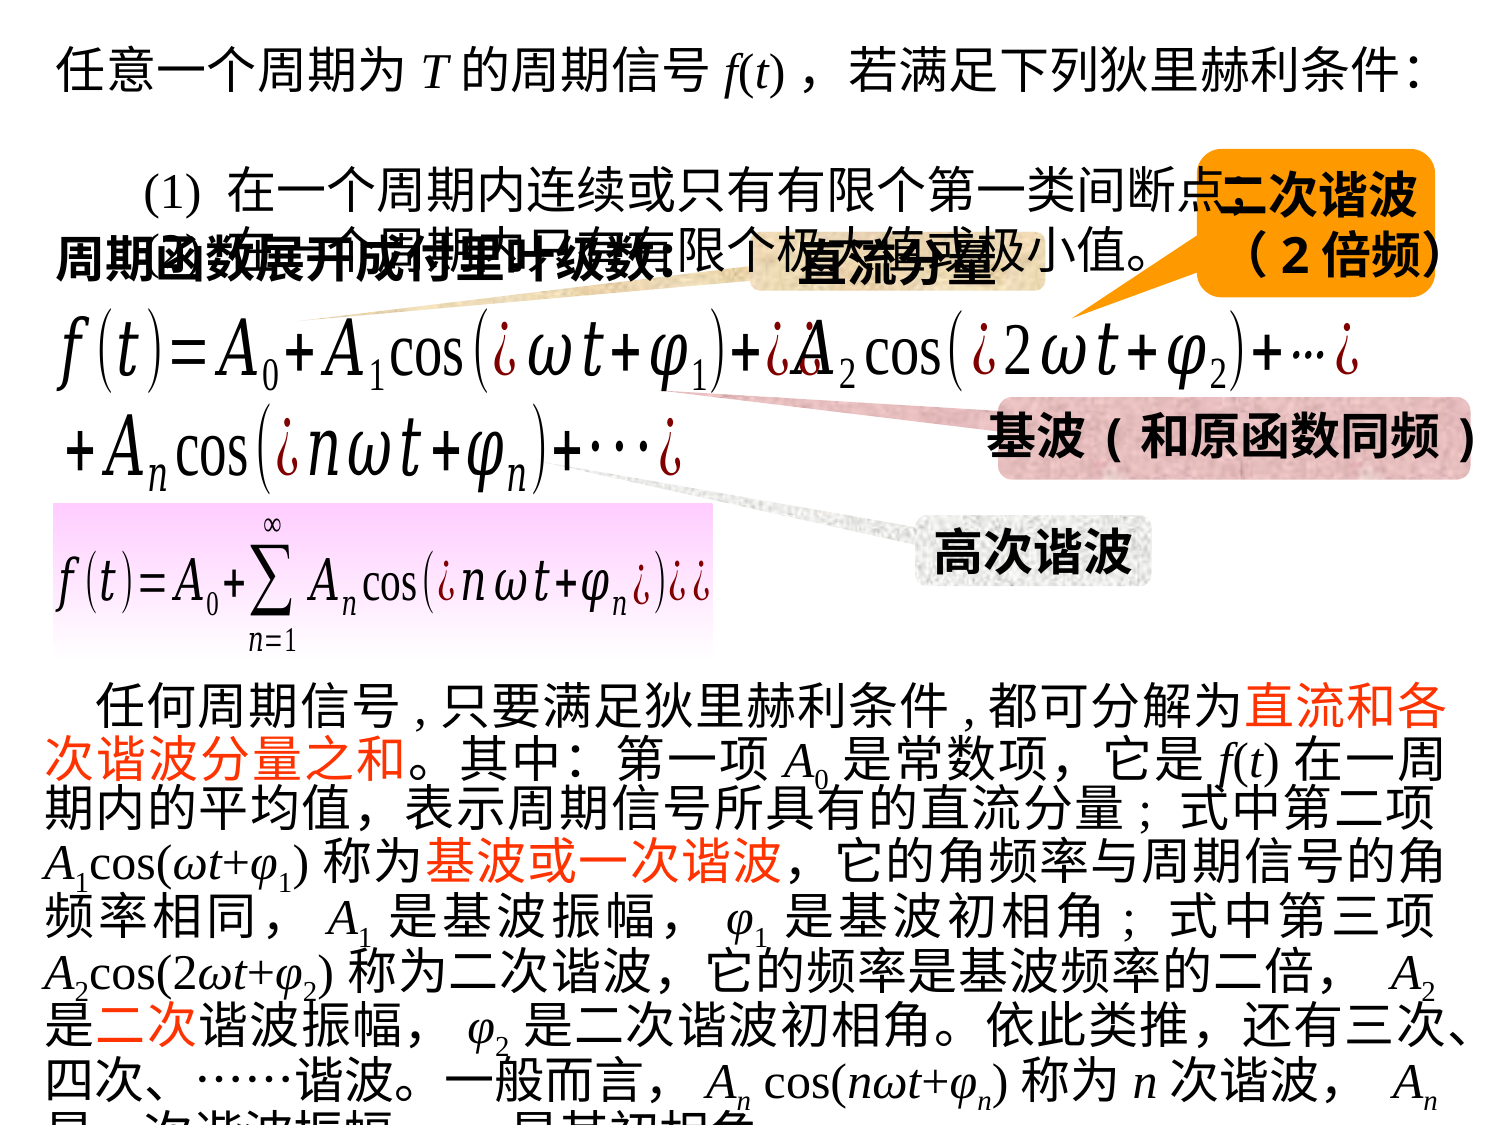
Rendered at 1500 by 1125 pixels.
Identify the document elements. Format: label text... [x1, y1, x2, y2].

text_box 任意一个周期为T的周期信号f(t)，若满足下列狄里赫利条件： (1) 在一个周期内连续或只有有限个第一类间断点； (2) 在一个周期内只有有限个极大值或极小值。 [41, 30, 1467, 286]
text_box 直流分量 [296, 295, 591, 322]
text_box 任何周期信号,只要满足狄里赫利条件,都可分解为直流和各次谐波分量之和。其中：第一项A0是常数项，它是f(t)在一周期内的平均值，表示周期信号所具有的直流分量; 式中第二项A1cos(ωt+φ1)称为基波或一次谐波，它的角频率与周期信号的角频率相同，A1是基波振幅，φ1是基波初相角; 式中第三项A2cos(2ωt+φ2)称为二次谐波，它的频率是基波频率的二倍， A2是二次谐波振幅，φ2是二次谐波初相角。依此类推，还有三次、四次、……谐波。一般而言，An cos(nωt+φn)称为n次谐波， An是n次谐波振幅，φn是其初相角。 [29, 678, 1463, 1125]
text_box 二次谐波 （2倍频） [1071, 286, 1161, 319]
text_box 高次谐波 [569, 466, 1152, 587]
text_box 周期函数展开成付里叶级数： [41, 286, 762, 295]
text_box 基波(和原函数同频) [664, 390, 1471, 480]
text_box 直流分量 [762, 286, 1044, 291]
text_box 二次谐波 （2倍频） [1200, 286, 1432, 298]
